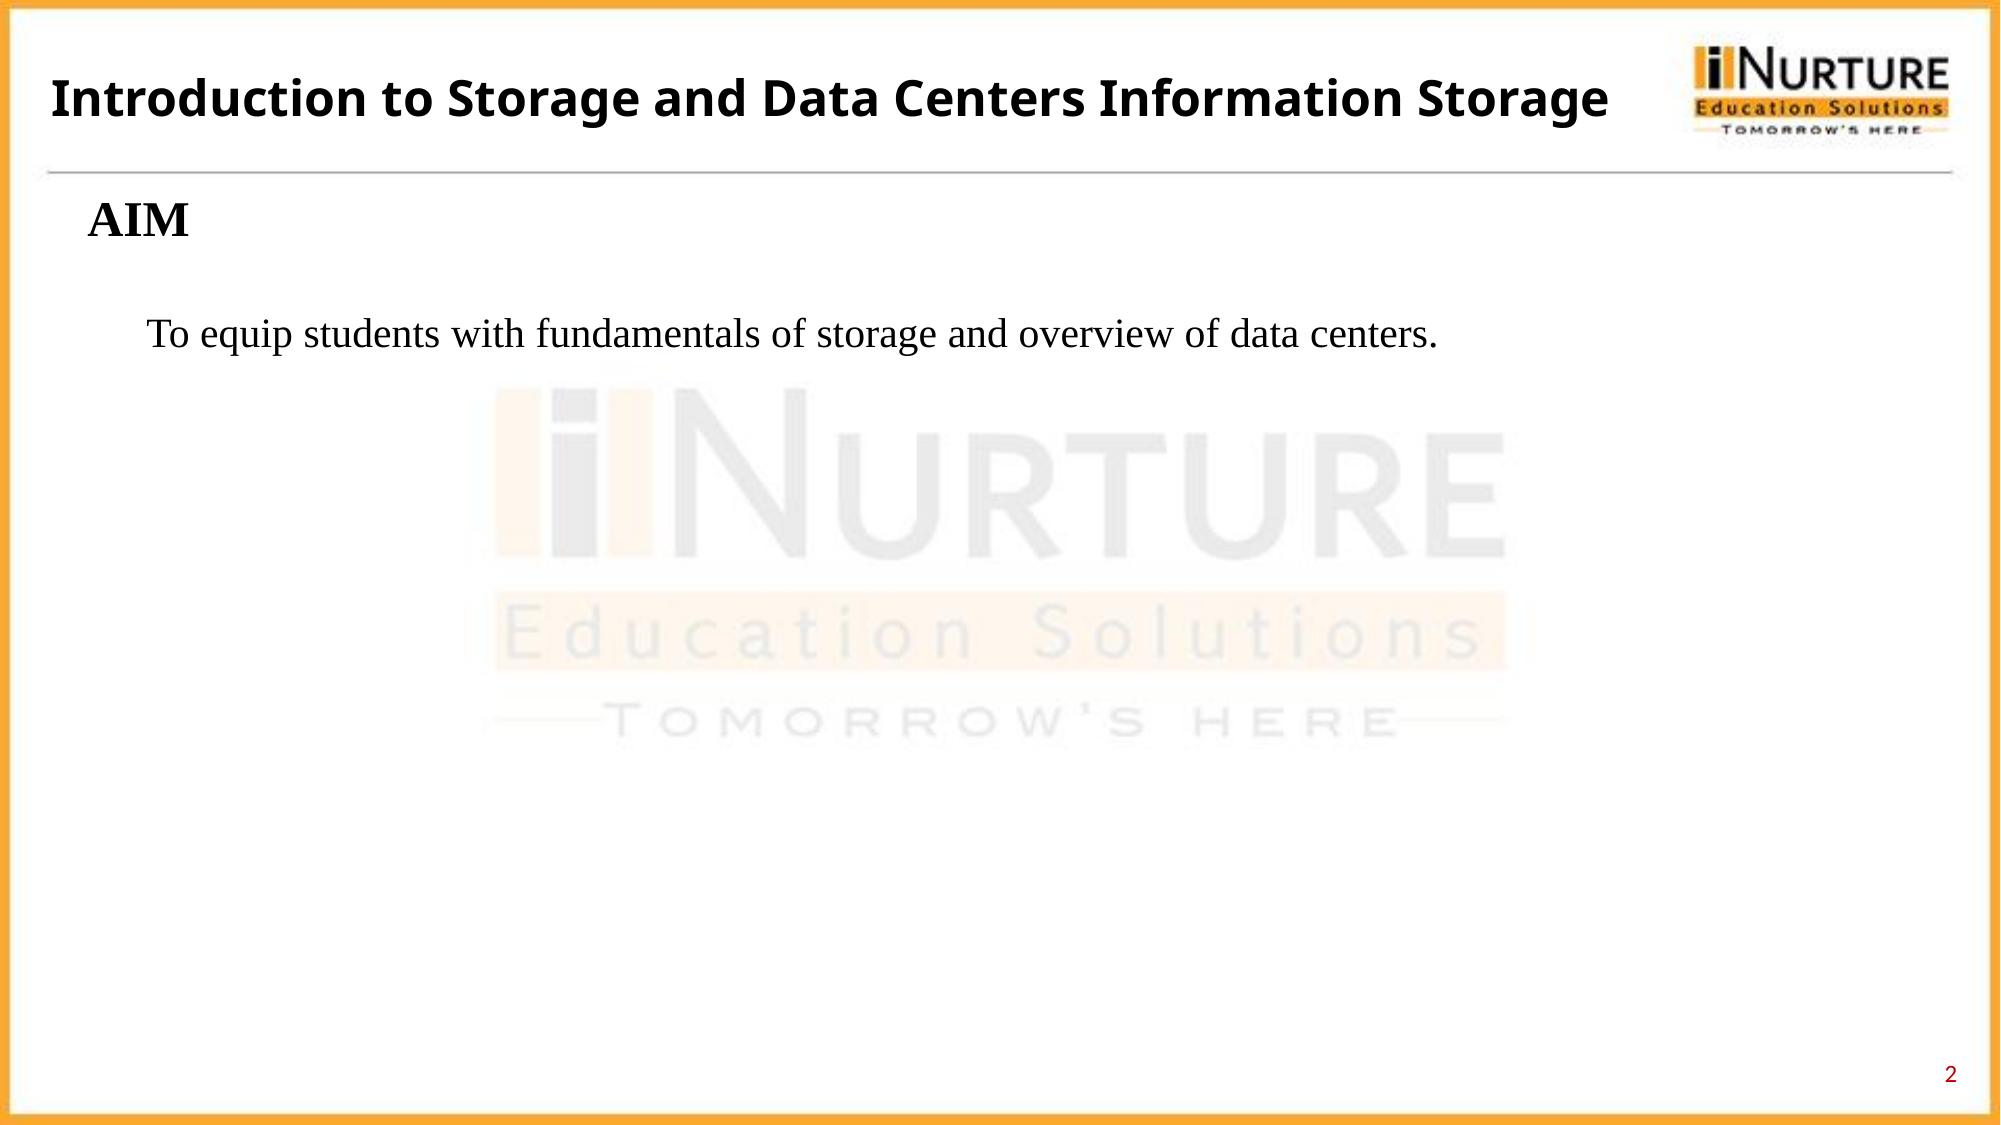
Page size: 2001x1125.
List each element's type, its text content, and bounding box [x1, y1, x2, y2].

picture [0, 0, 2001, 1125]
text_box AIM To equip students with fundamentals of storage and overview of data centers. [13, 178, 1881, 364]
slide_number 2 [1901, 1042, 1973, 1103]
text_box Introduction to Storage and Data Centers Information Storage [33, 59, 1716, 135]
